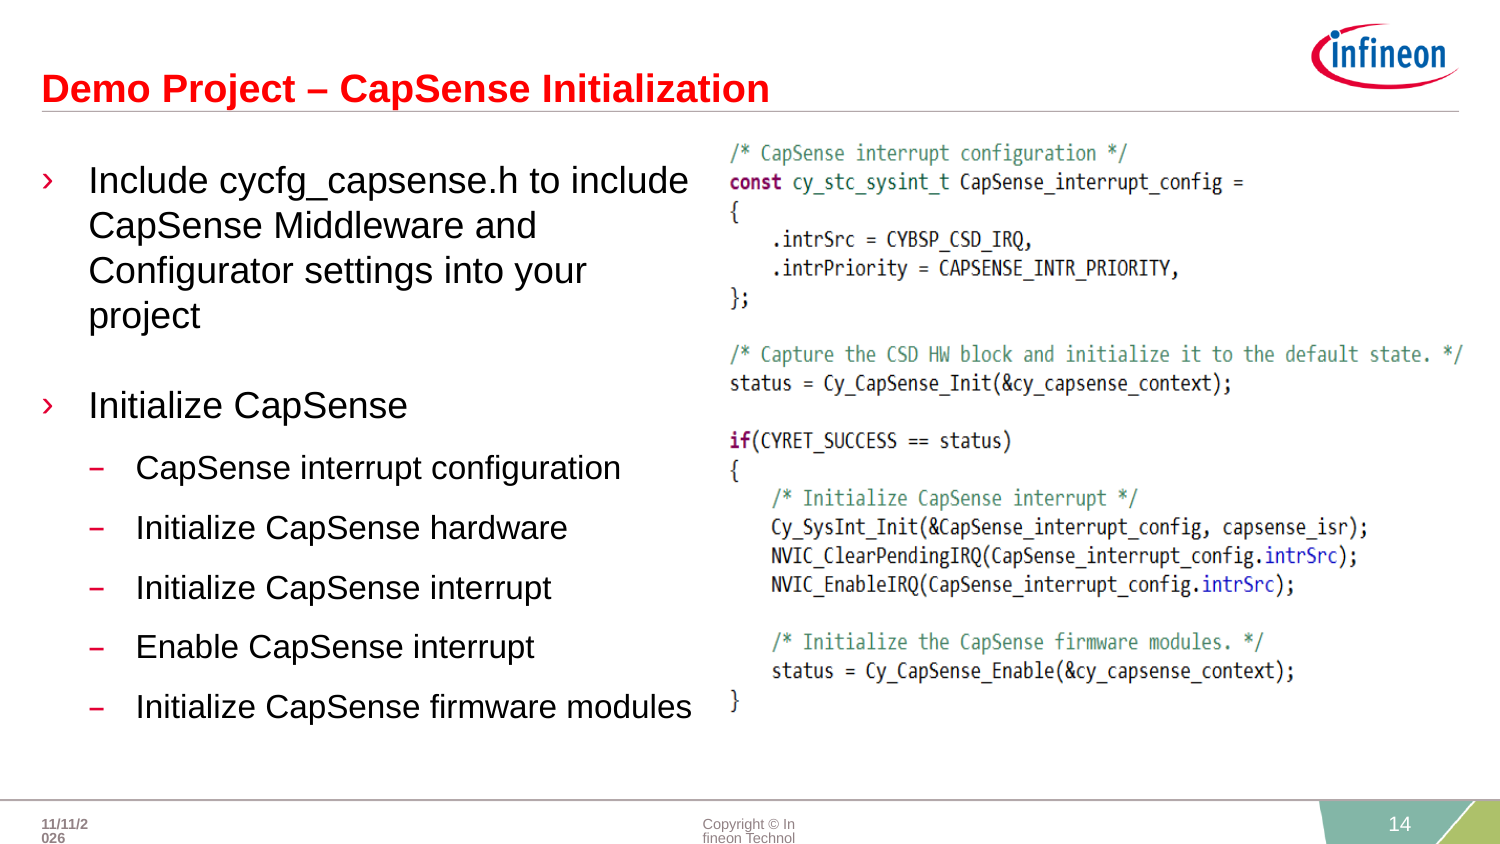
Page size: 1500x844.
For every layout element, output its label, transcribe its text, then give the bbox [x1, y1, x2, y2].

picture [0, 0, 1500, 112]
list Include cycfg_capsense.h to include CapSense Middleware and Configurator settings into your project Initialize CapSense CapSense interrupt configuration Initialize CapSense hardware Initialize CapSense interrupt Enable CapSense interrupt Initialize CapSense firmware modules [41, 156, 703, 786]
picture [719, 128, 1474, 741]
footer Copyright © Infineon Technologies AG 2020. All rights reserved. [702, 804, 798, 843]
slide_number 14 [1364, 804, 1412, 843]
picture [0, 799, 1500, 844]
slide_number 21-May-20 [41, 804, 89, 843]
title Demo Project – CapSense Initialization [41, 23, 1227, 112]
